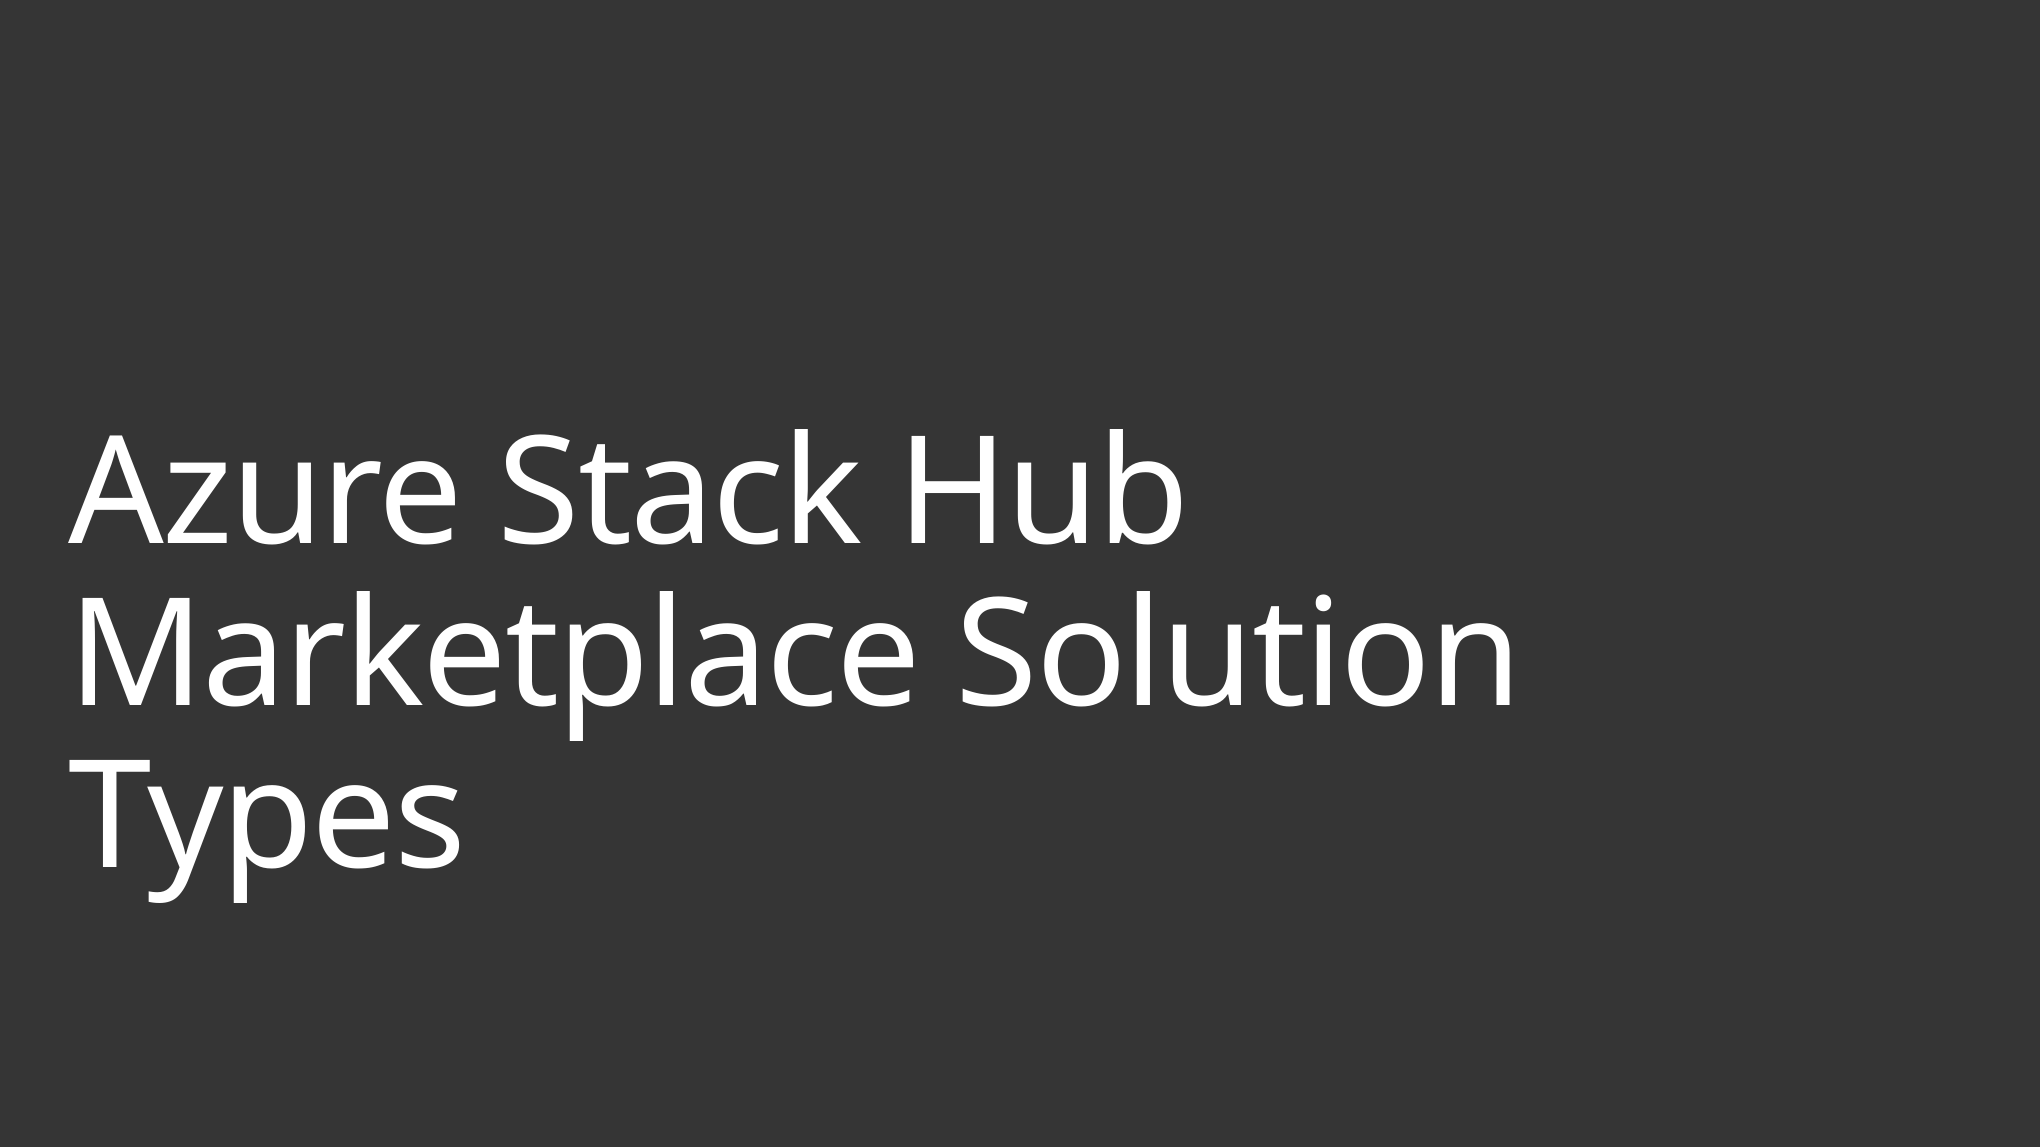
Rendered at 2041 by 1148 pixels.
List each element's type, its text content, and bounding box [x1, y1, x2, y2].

title Azure Stack Hub Marketplace Solution Types [45, 398, 1671, 920]
